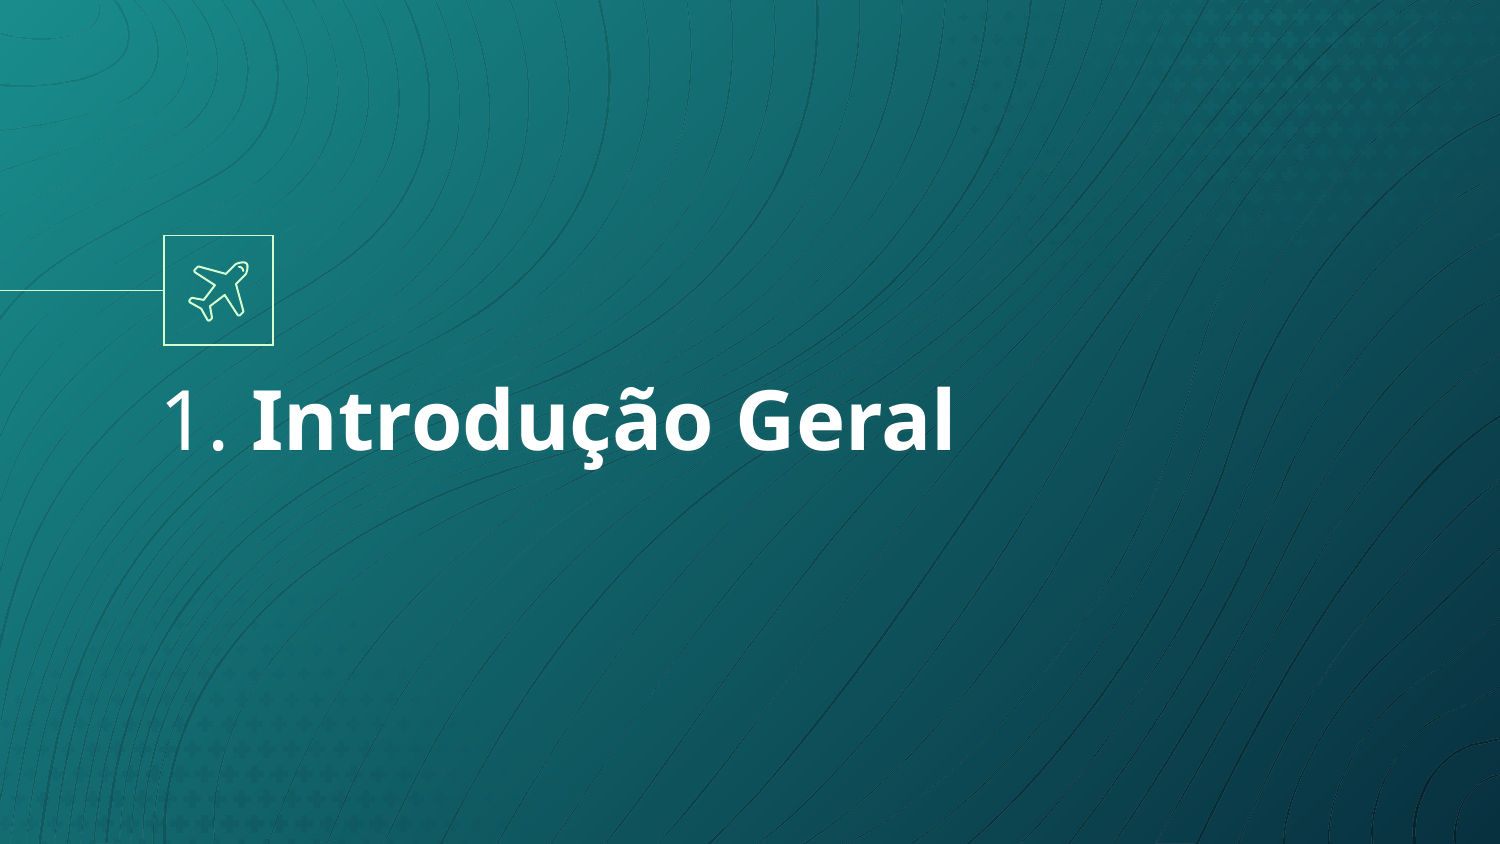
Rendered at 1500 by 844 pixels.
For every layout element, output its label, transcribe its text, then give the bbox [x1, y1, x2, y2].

title 1. Introdução Geral [159, 278, 1340, 469]
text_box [189, 262, 248, 321]
